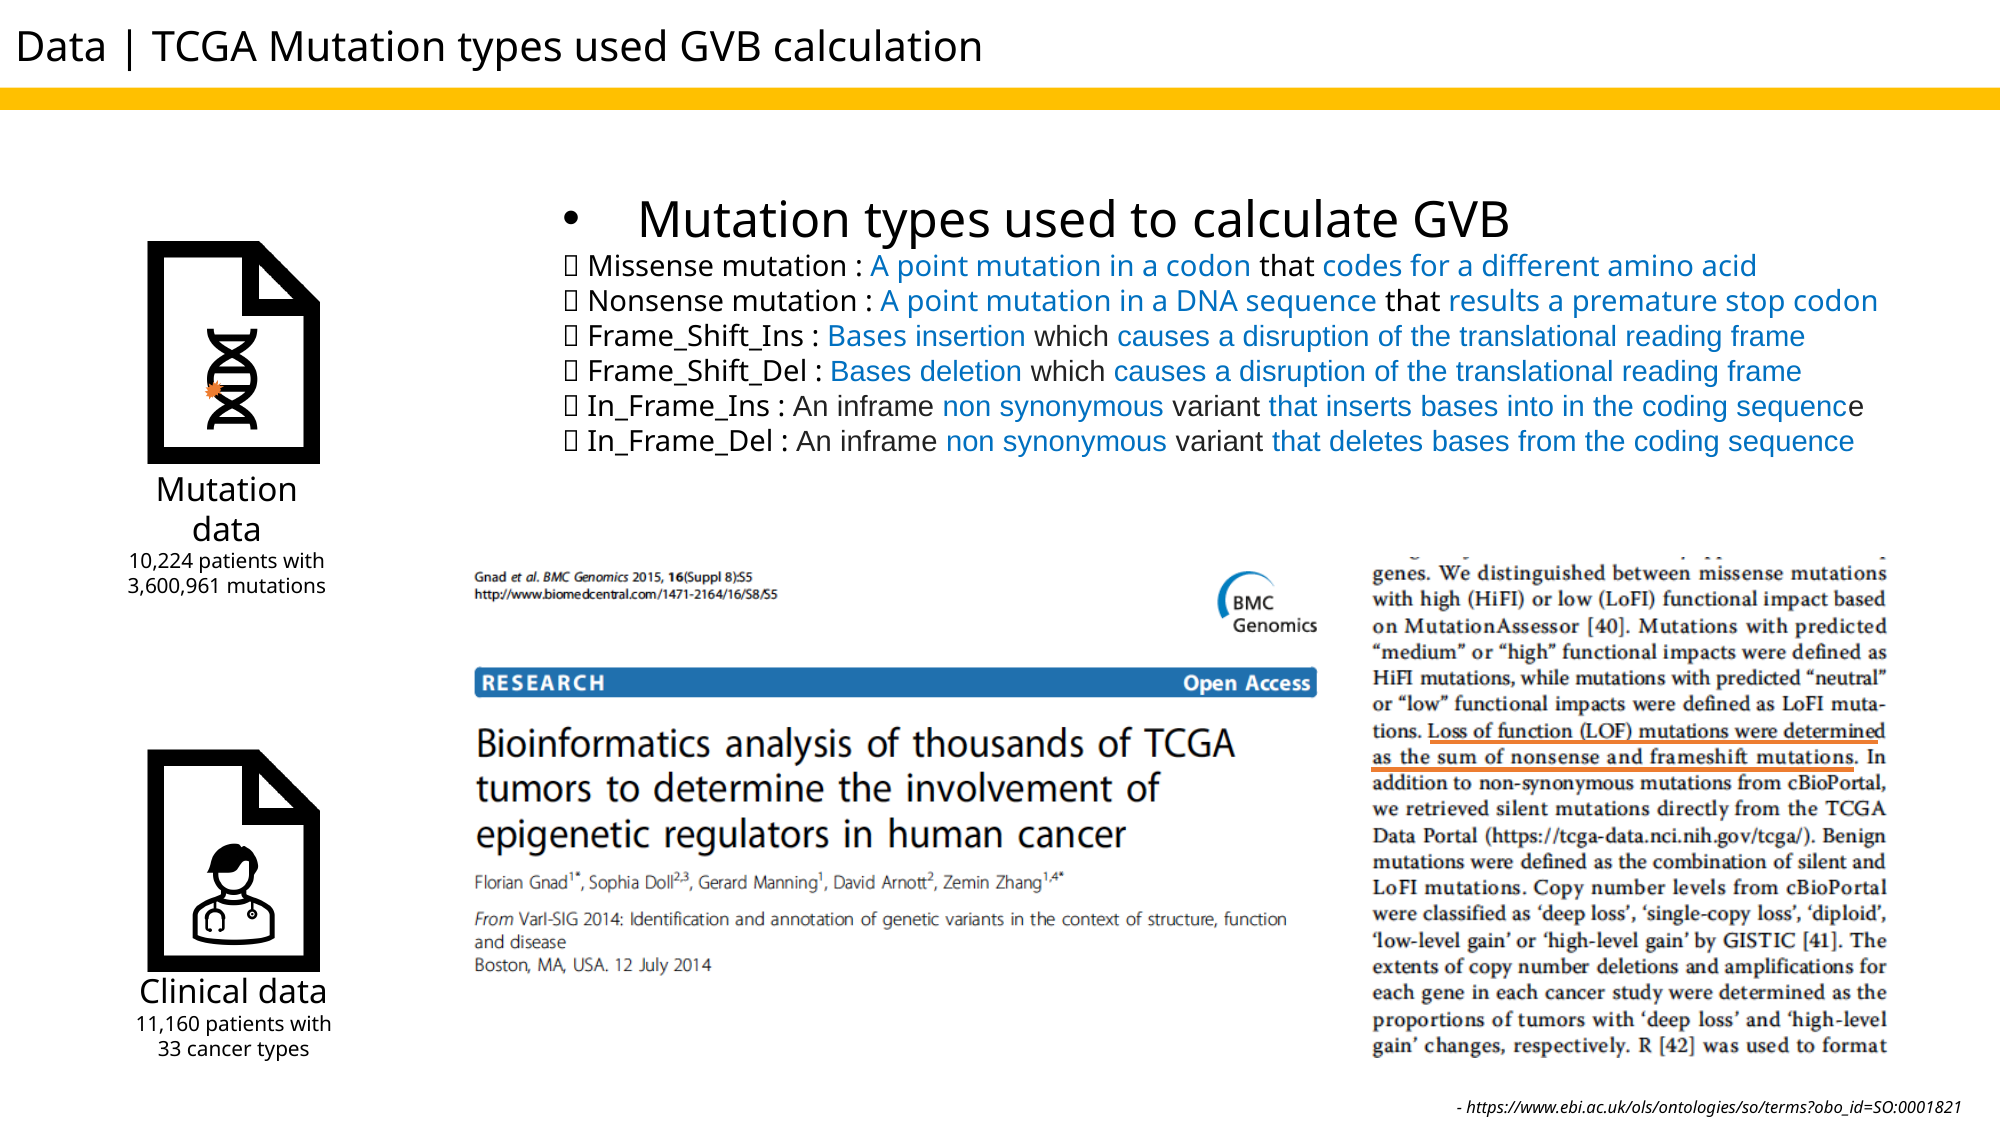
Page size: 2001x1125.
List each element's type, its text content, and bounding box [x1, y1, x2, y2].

text_box [0, 87, 2000, 111]
text_box Mutation types used to calculate GVB  Missense mutation : A point mutation in a codon that codes for a different amino acid  Nonsense mutation : A point mutation in a DNA sequence that results a premature stop codon  Frame_Shift_Ins : Bases insertion which causes a disruption of the translational reading frame  Frame_Shift_Del : Bases deletion which causes a disruption of the translational reading frame  In_Frame_Ins : An inframe non synonymous variant that inserts bases into in the coding sequence  In_Frame_Del : An inframe non synonymous variant that deletes bases from the coding sequence [547, 180, 1969, 465]
picture [469, 561, 1326, 978]
title Data | TCGA Mutation types used GVB calculation [0, 0, 2000, 87]
text_box Clinical data 11,160 patients with 33 cancer types [117, 994, 350, 1068]
text_box Mutation data 10,224 patients with 3,600,961 mutations [111, 486, 343, 606]
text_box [100, 727, 368, 994]
picture [1370, 557, 1900, 1058]
text_box - https://www.ebi.ac.uk/ols/ontologies/so/terms?obo_id=SO:0001821 [1442, 1089, 2000, 1125]
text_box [100, 218, 368, 486]
